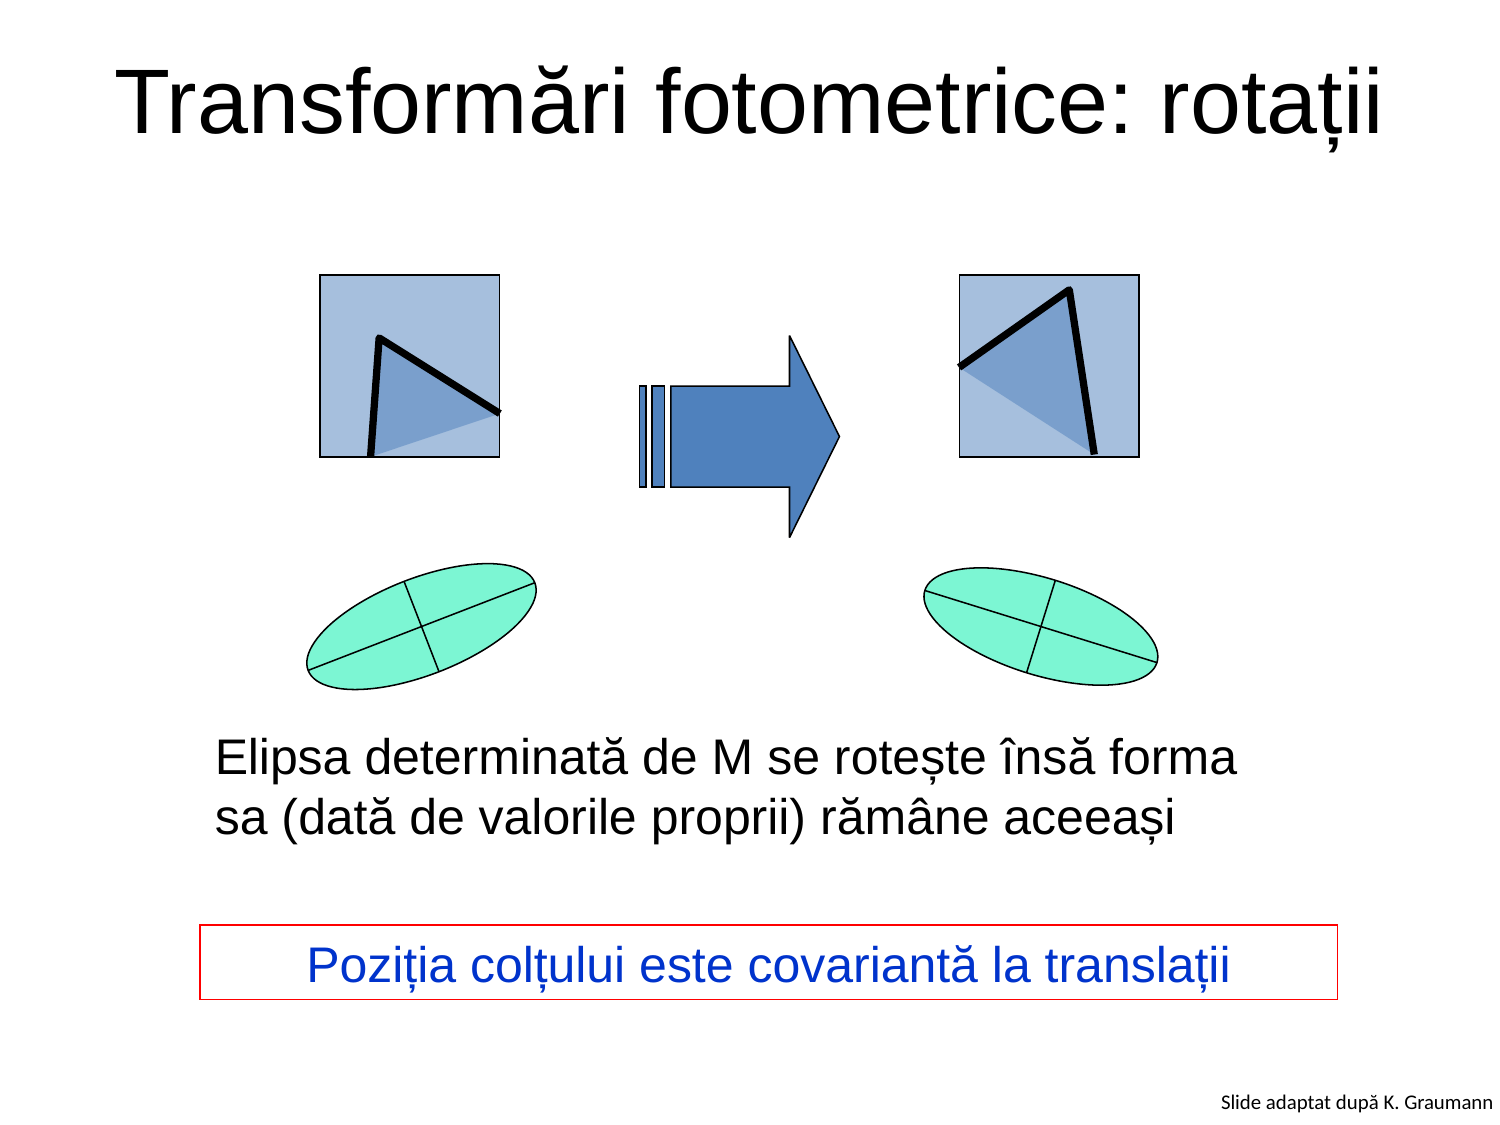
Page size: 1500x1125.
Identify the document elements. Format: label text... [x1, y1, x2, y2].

text_box Elipsa determinată de M se rotește însă forma sa (dată de valorile proprii) rămâne aceeași [200, 717, 1300, 853]
text_box Poziția colțului este covariantă la translații [199, 924, 1338, 1000]
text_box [299, 274, 1163, 676]
title Transformări fotometrice: rotații [75, 3, 1425, 191]
text_box Slide adaptat după K. Graumann [1206, 1081, 1500, 1122]
